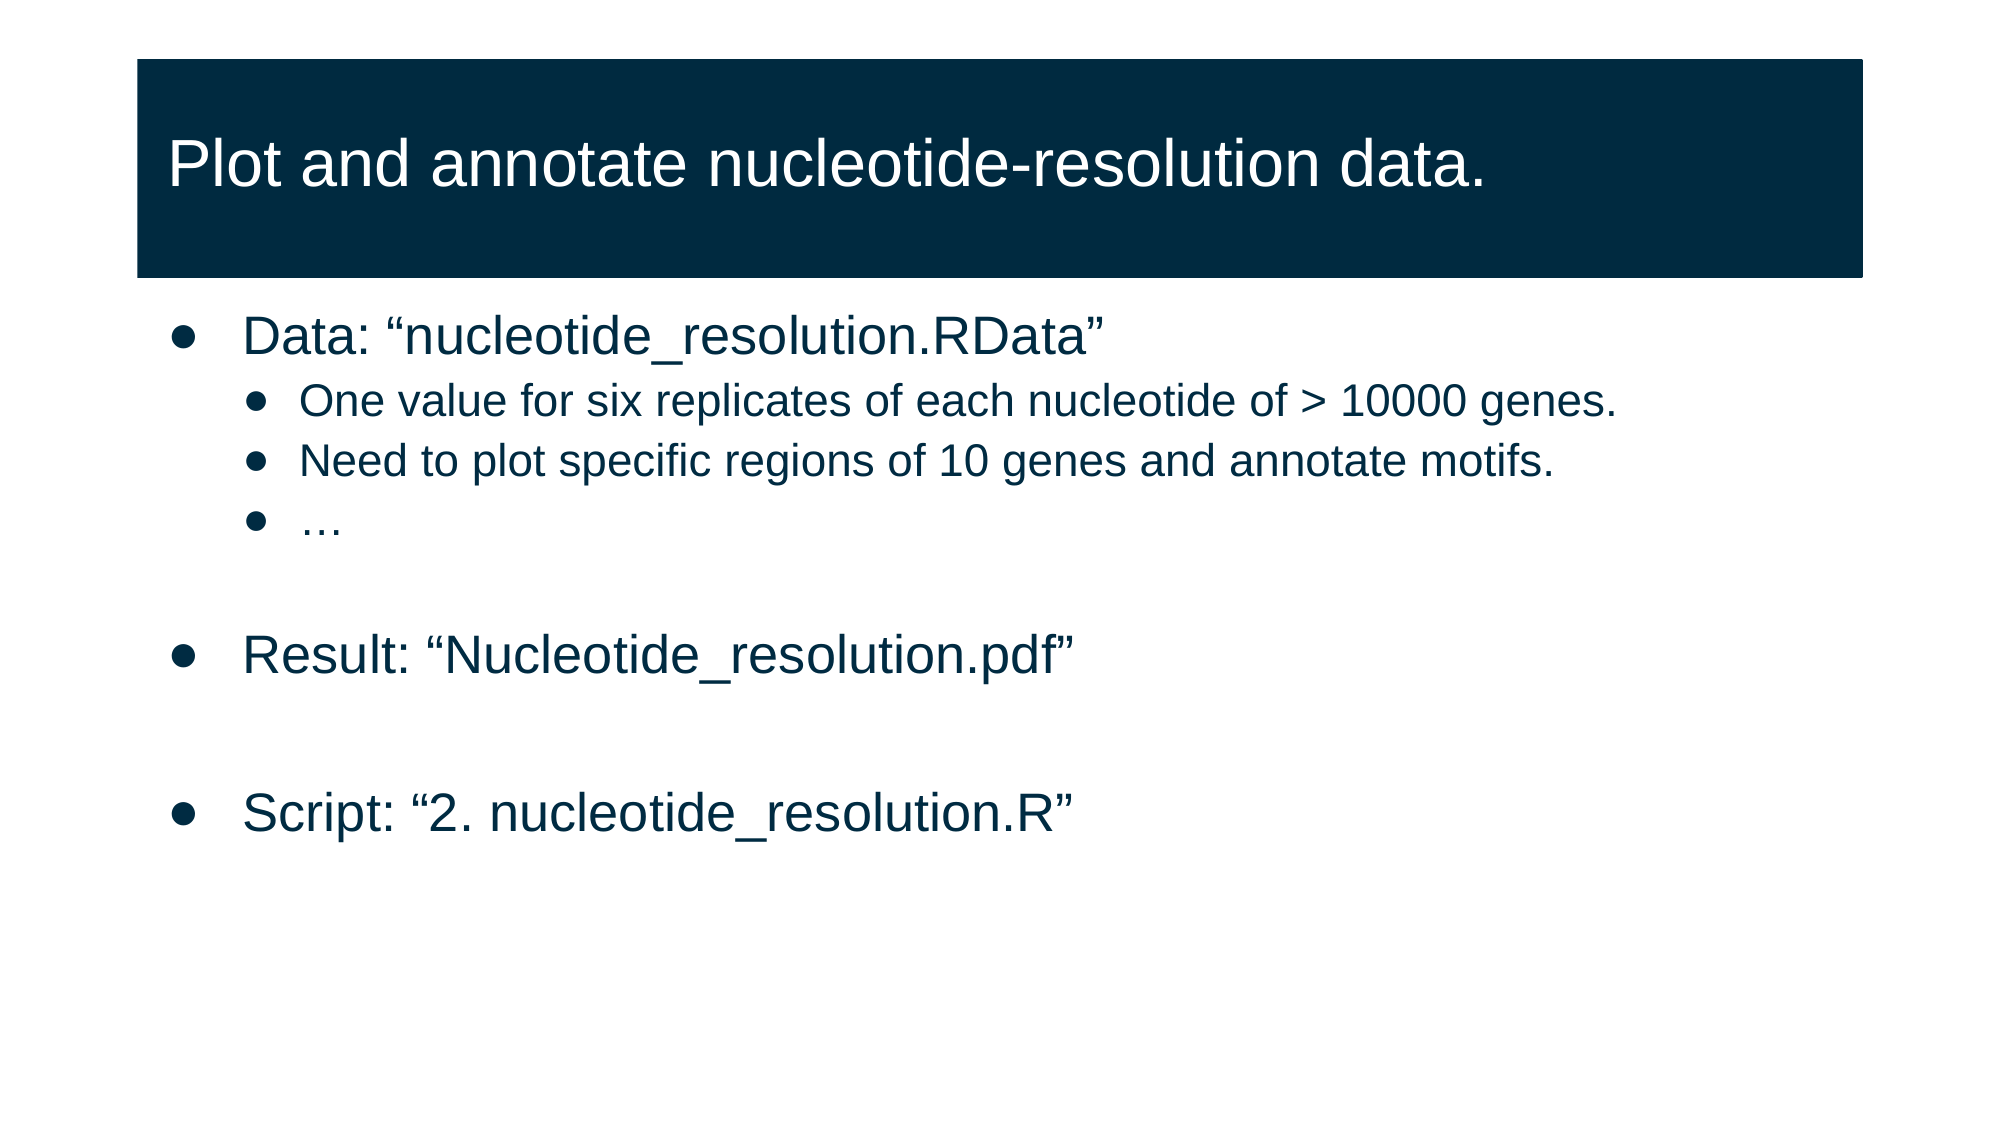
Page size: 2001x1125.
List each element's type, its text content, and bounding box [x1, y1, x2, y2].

list Data: “nucleotide_resolution.RData” One value for six replicates of each nucleotide of > 10000 genes. Need to plot specific regions of 10 genes and annotate motifs. … Result: “Nucleotide_resolution.pdf” Script: “2. nucleotide_resolution.R” [137, 307, 1863, 946]
title Plot and annotate nucleotide-resolution data. [137, 59, 1863, 278]
